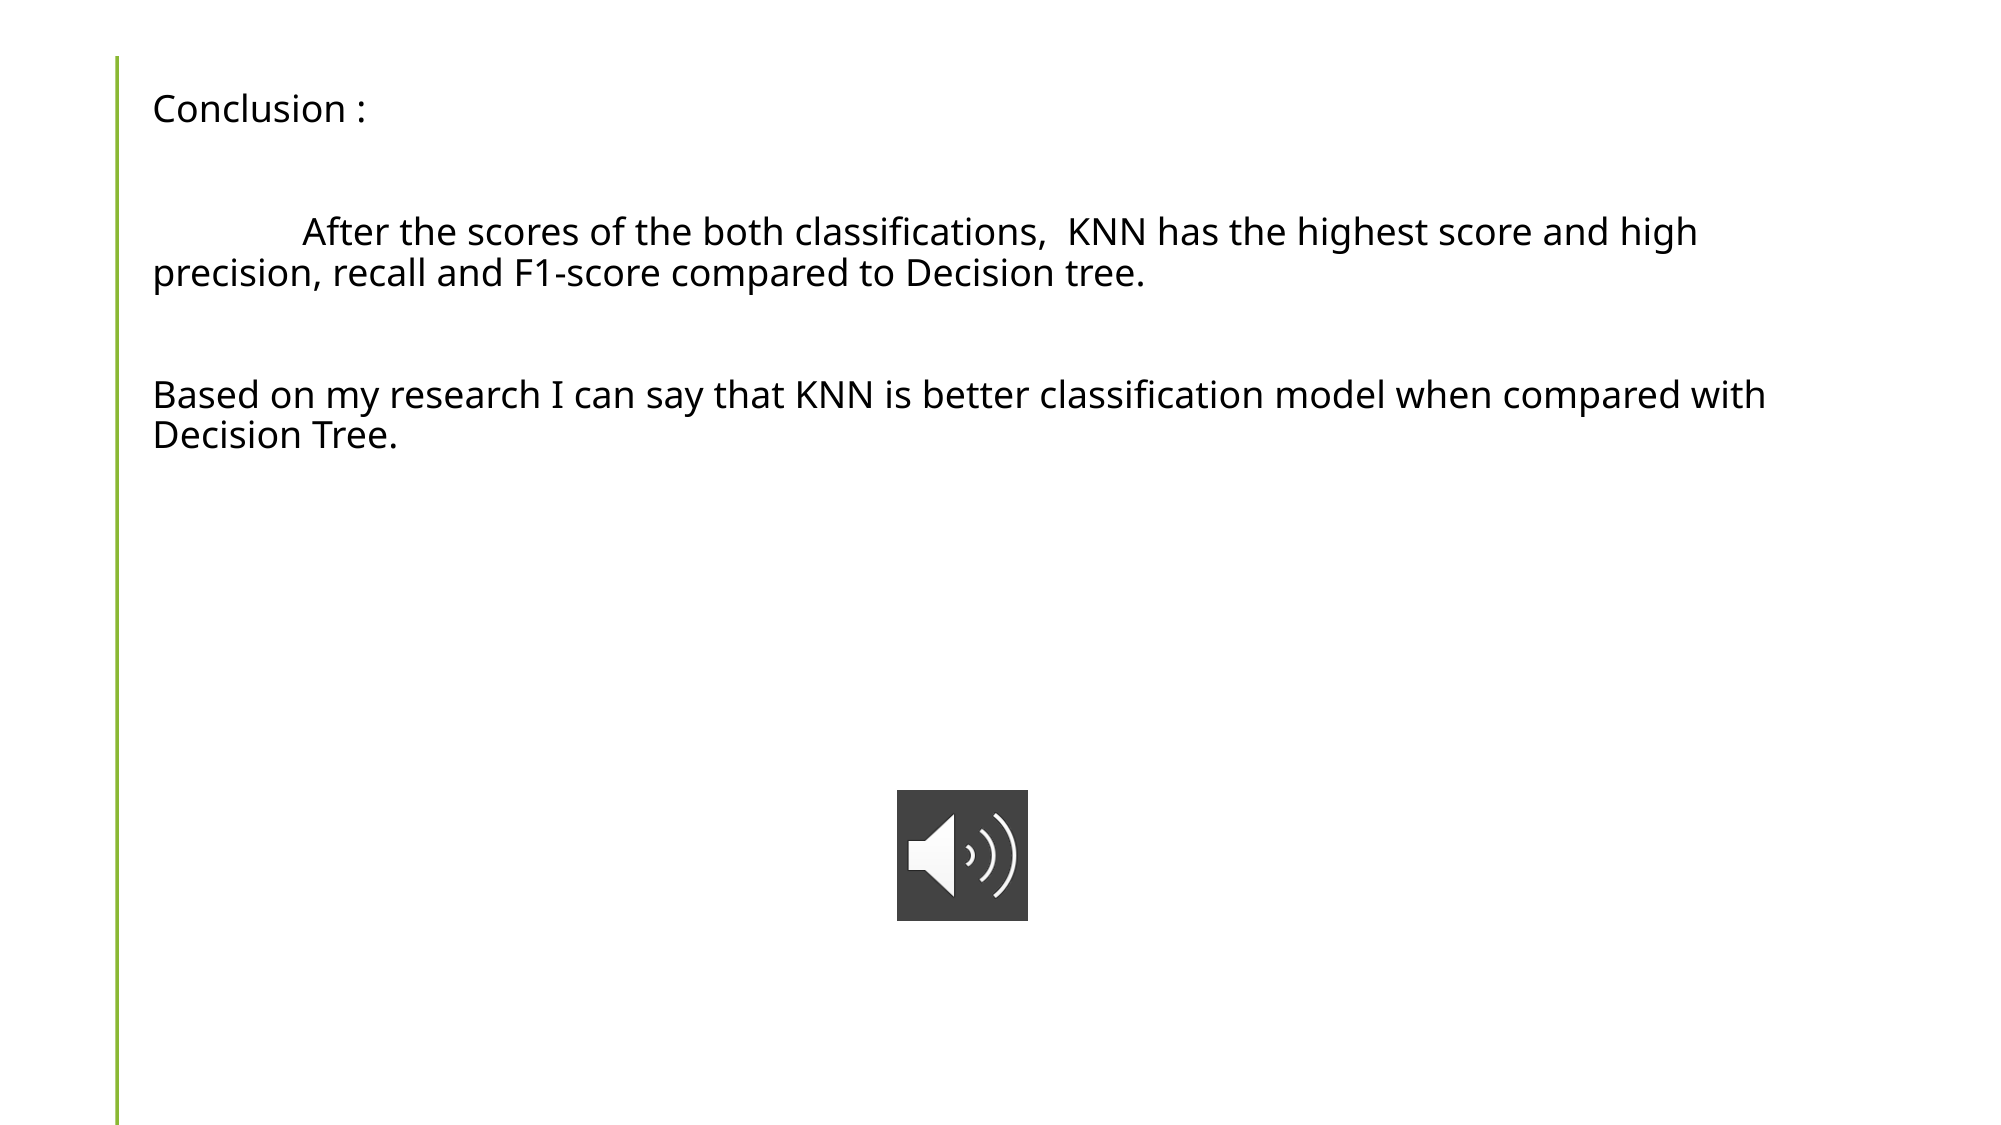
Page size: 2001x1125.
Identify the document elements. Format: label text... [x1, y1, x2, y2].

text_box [895, 788, 1030, 923]
list Conclusion : After the scores of the both classifications, KNN has the highest score and high precision, recall and F1-score compared to Decision tree. Based on my research I can say that KNN is better classification model when compared with Decision Tree. [137, 83, 1863, 1014]
